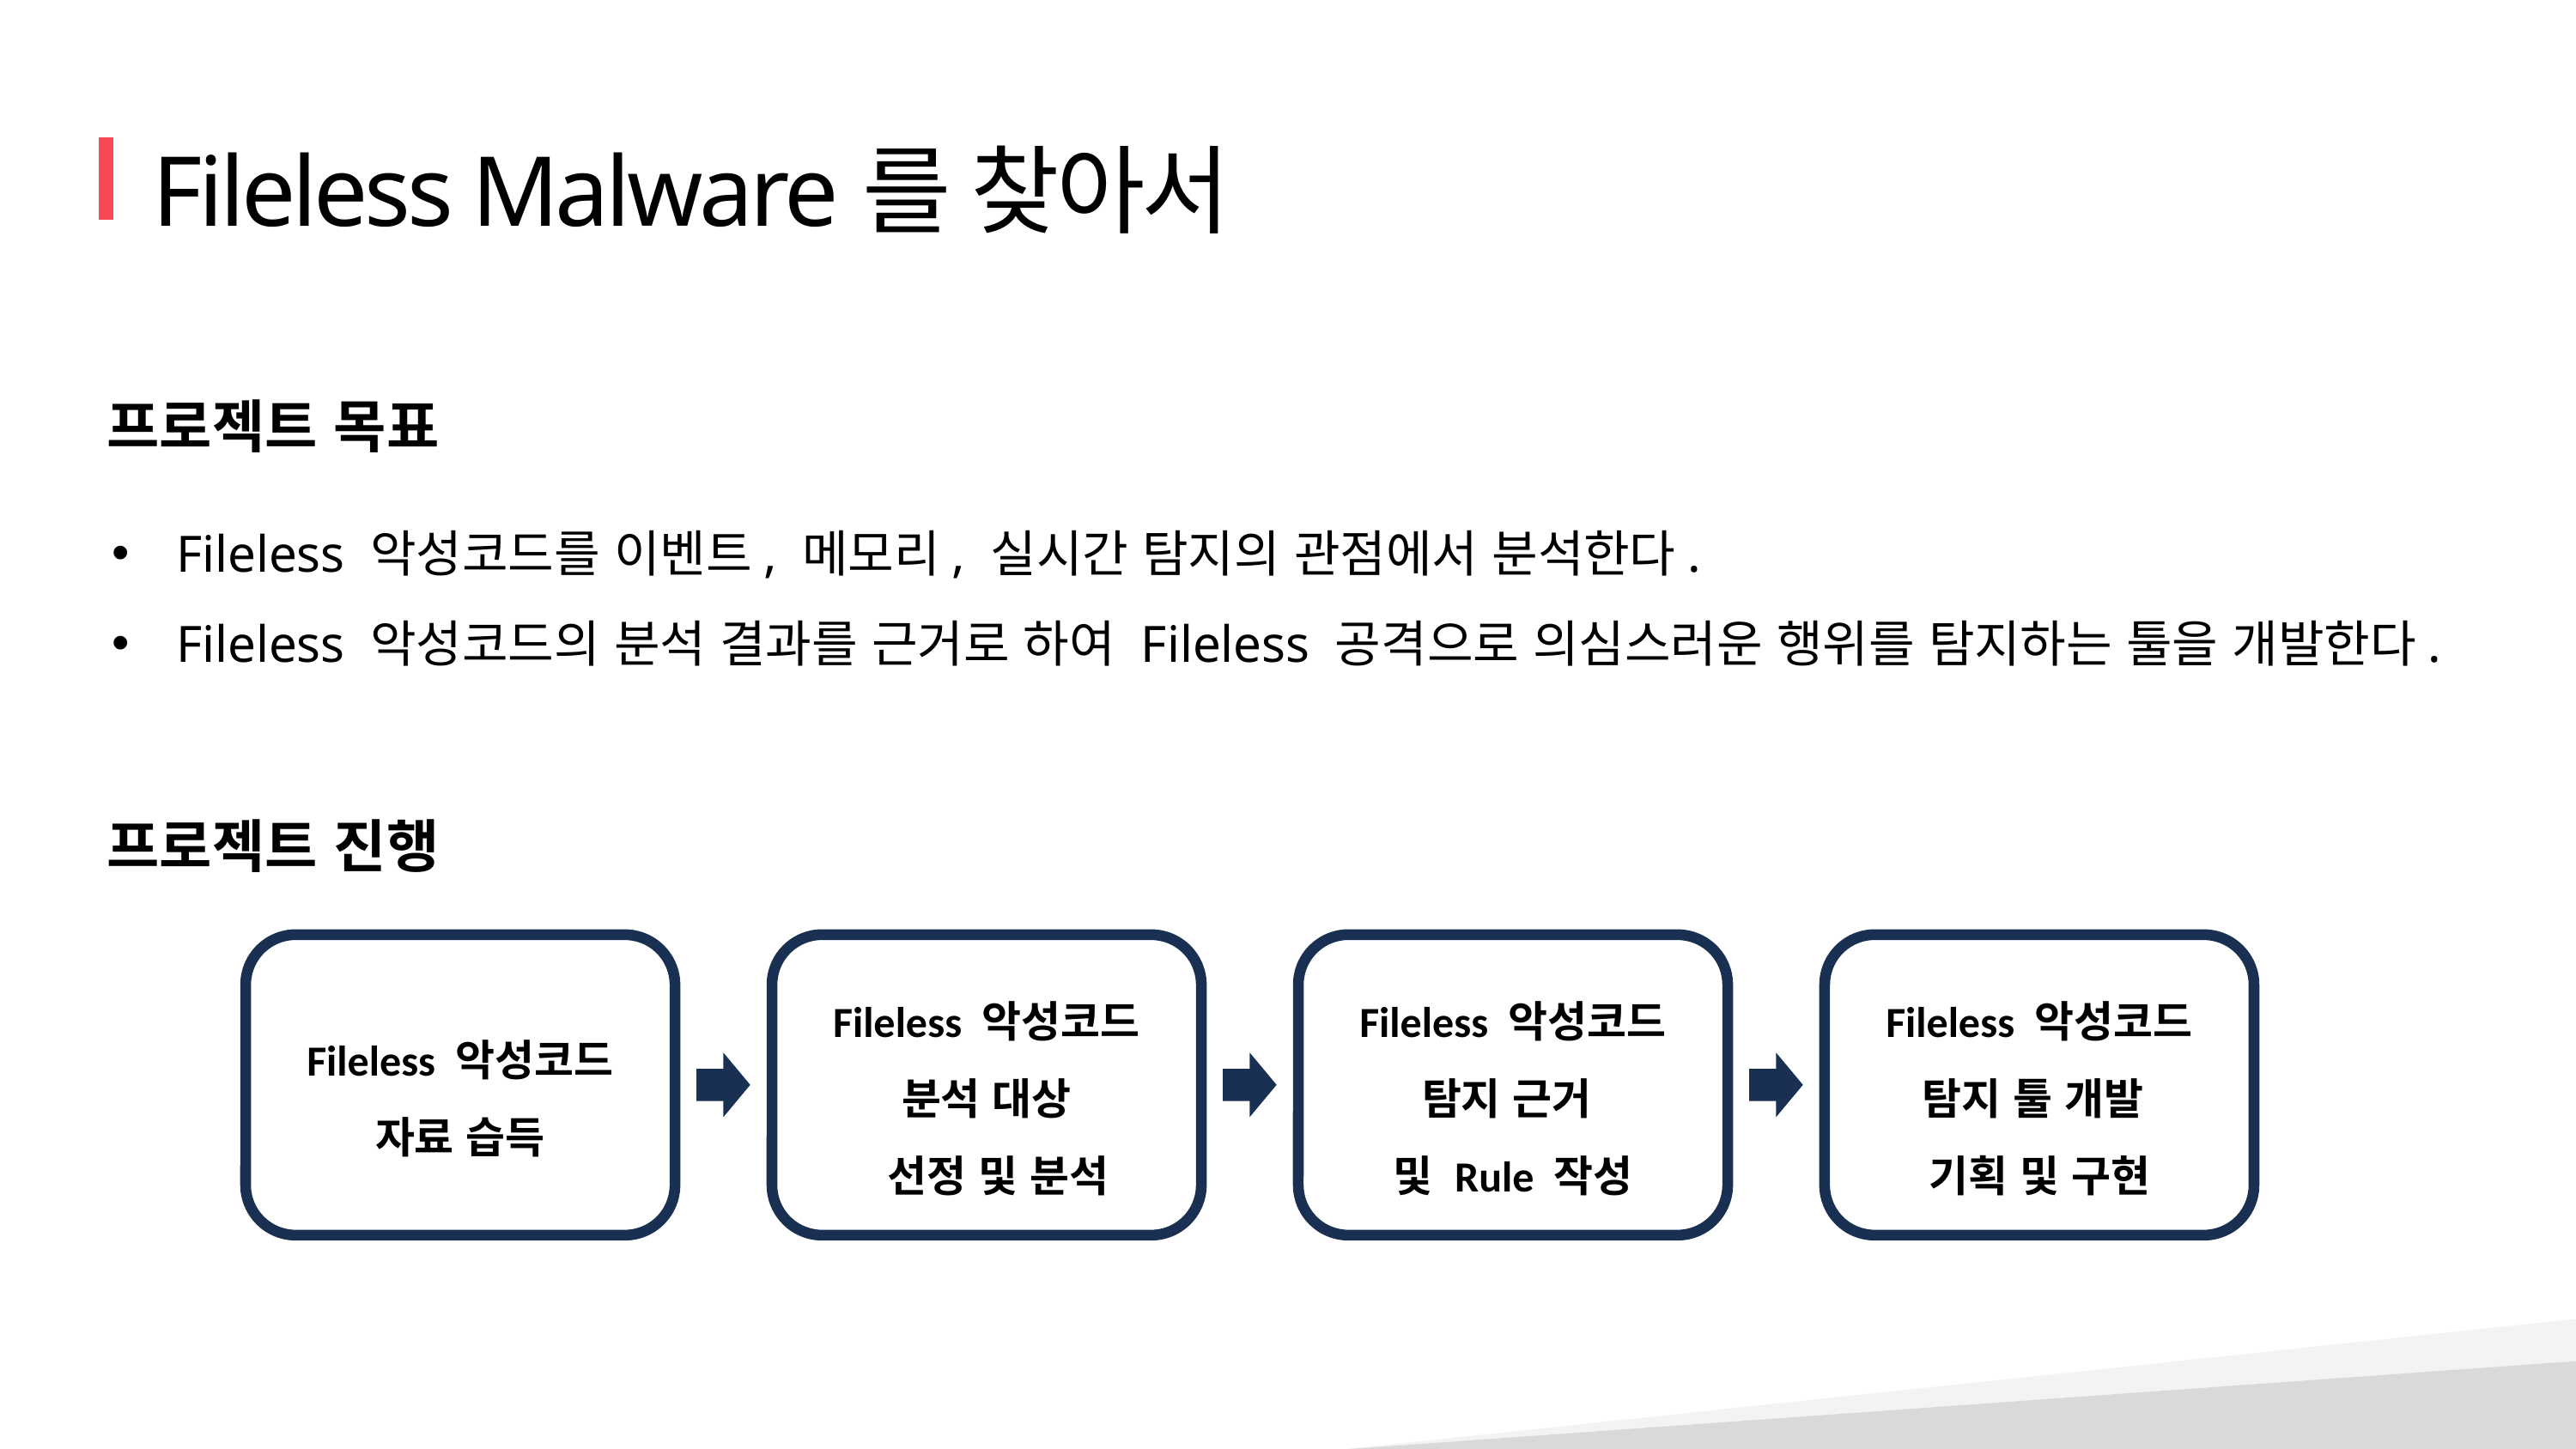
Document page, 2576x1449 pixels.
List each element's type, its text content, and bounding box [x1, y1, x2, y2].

text_box [1747, 1051, 1805, 1119]
text_box 프로젝트 진행 [94, 803, 2456, 1008]
text_box [1221, 1051, 1279, 1119]
text_box Fileless 악성코드 탐지 근거 및 Rule 작성 [1296, 932, 1730, 1237]
text_box Fileless 악성코드 분석 대상 선정 및 분석 [769, 932, 1204, 1237]
text_box Fileless Malware를 찾아서 [139, 123, 1589, 265]
text_box Fileless 악성코드 자료 습득 [243, 932, 677, 1237]
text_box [99, 137, 113, 220]
text_box 프로젝트 목표 [94, 384, 569, 465]
text_box [695, 1051, 752, 1119]
text_box Fileless 악성코드를 이벤트, 메모리, 실시간 탐지의 관점에서 분석한다. Fileless 악성코드의 분석 결과를 근거로 하여 Fileless 공격으로 의심스러운 행위를 탐지하는 툴을 개발한다. [99, 485, 2491, 679]
text_box Fileless 악성코드 탐지 툴 개발 기획 및 구현 [1822, 932, 2257, 1237]
